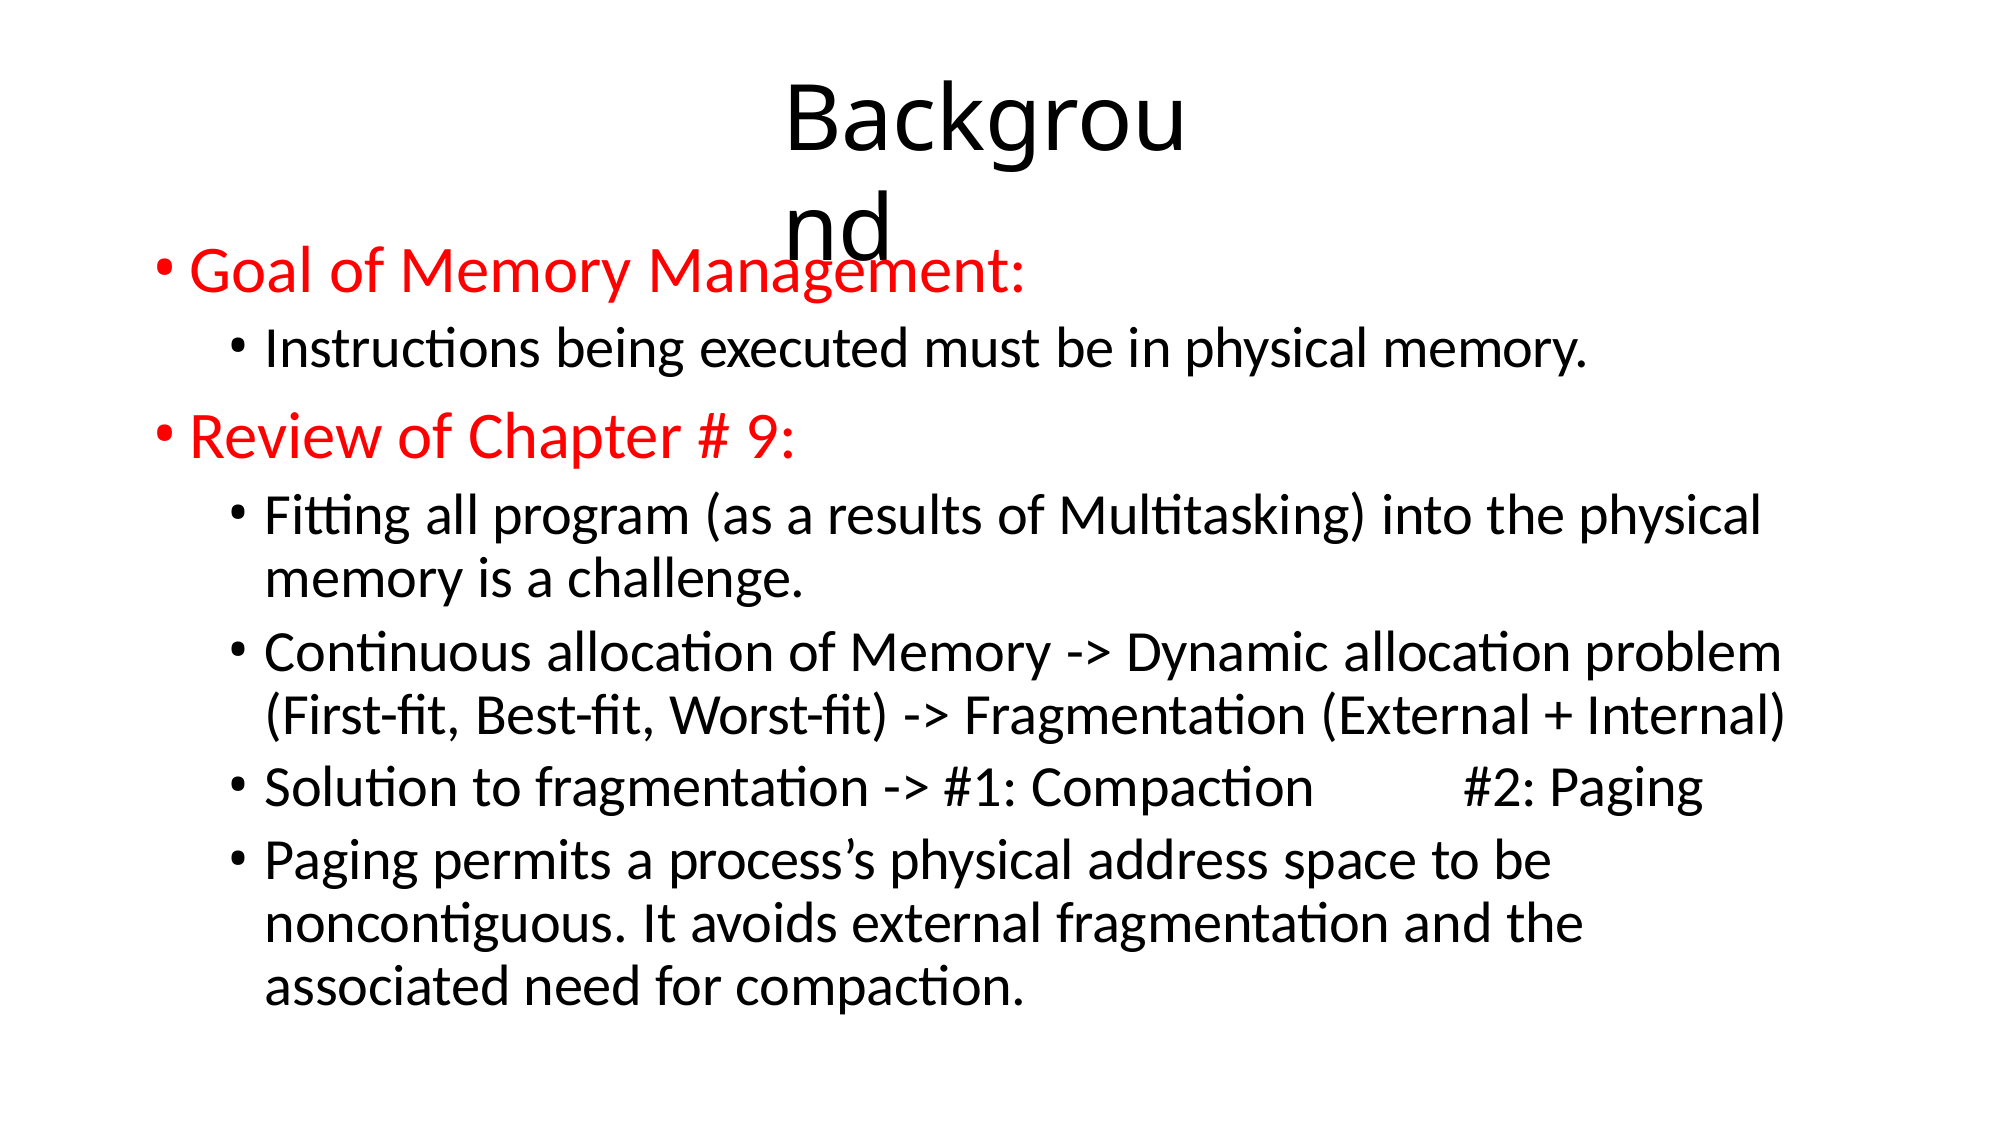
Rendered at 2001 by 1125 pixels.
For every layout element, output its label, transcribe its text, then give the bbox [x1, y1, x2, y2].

title Background [780, 56, 1220, 218]
text_box Goal of Memory Management: Instructions being executed must be in physical memory. Review of Chapter # 9: Fitting all program (as a results of Multitasking) into the physical memory is a challenge. Continuous allocation of Memory -> Dynamic allocation problem (First-fit, Best-fit, Worst-fit) -> Fragmentation (External + Internal) Solution to fragmentation -> #1: Compaction #2: Paging Paging permits a process’s physical address space to be noncontiguous. It avoids external fragmentation and the associated need for compaction. [150, 218, 1813, 1018]
